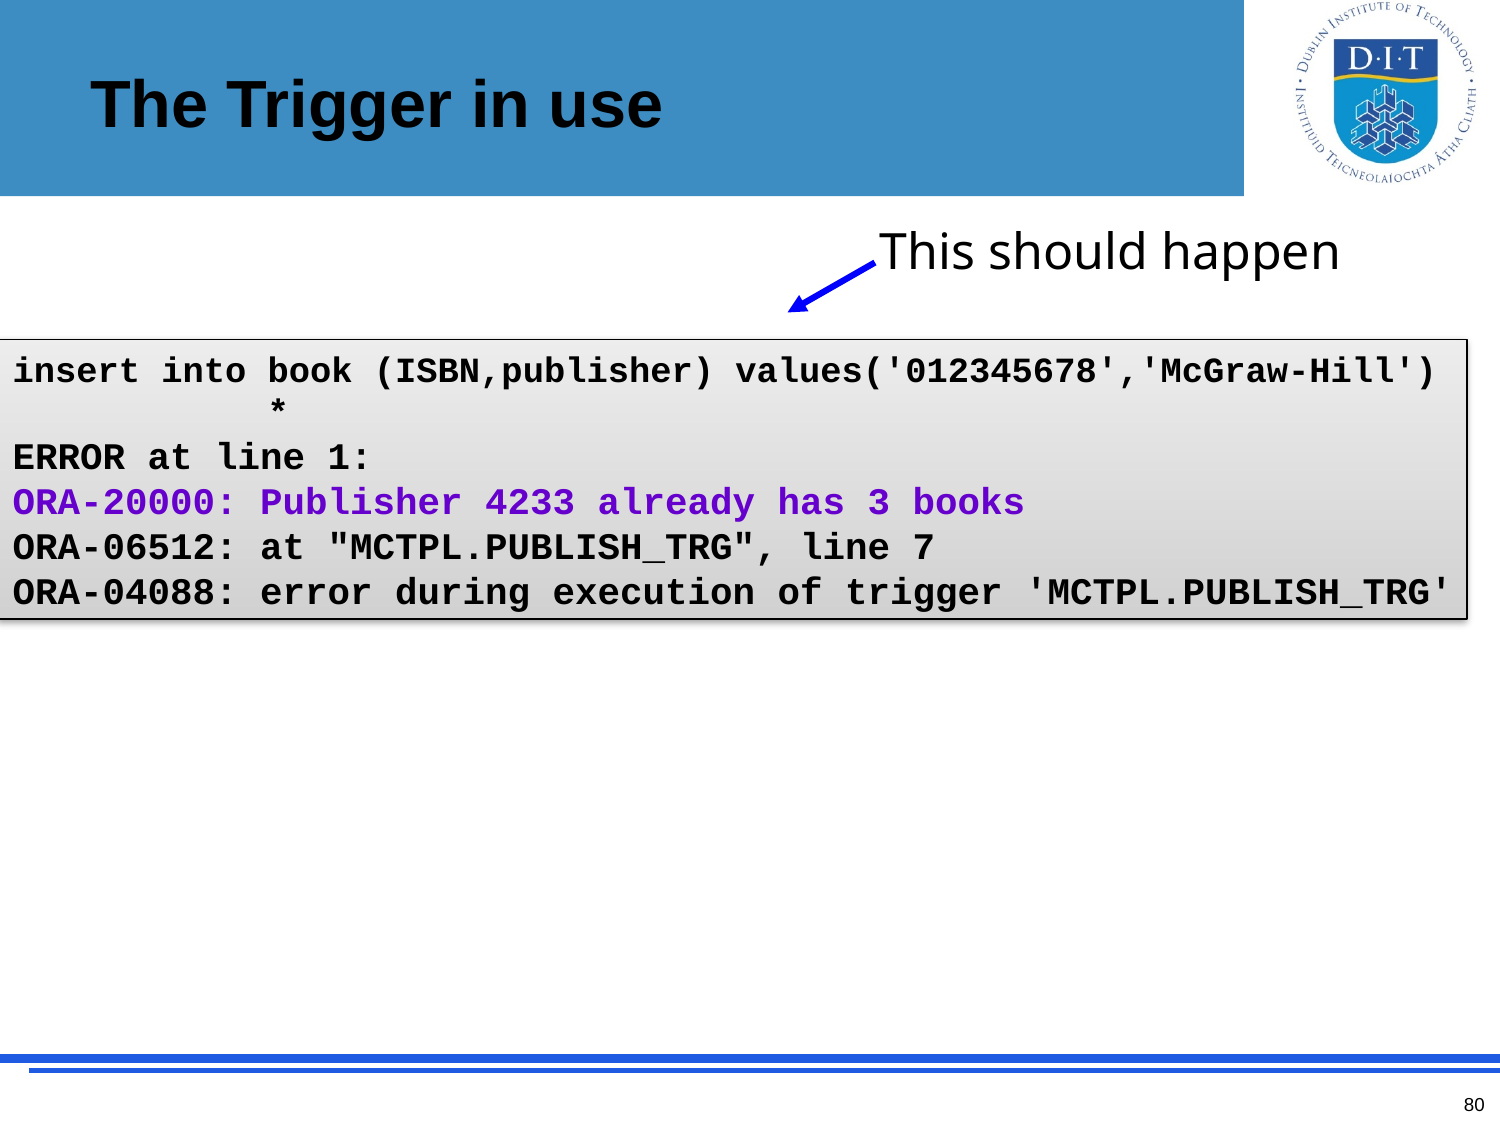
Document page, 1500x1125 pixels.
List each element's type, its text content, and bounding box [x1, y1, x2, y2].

text_box [787, 262, 876, 313]
text_box This should happen [865, 212, 1357, 288]
text_box insert into book (ISBN,publisher) values('012345678','McGraw-Hill') * ERROR at line 1: ORA-20000: Publisher 4233 already has 3 books ORA-06512: at "MCTPL.PUBLISH_TRG", line 7 ORA-04088: error during execution of trigger 'MCTPL.PUBLISH_TRG' [0, 339, 1468, 620]
picture [1293, 0, 1478, 185]
slide_number 80 [1149, 1084, 1500, 1125]
title The Trigger in use [74, 18, 1105, 182]
